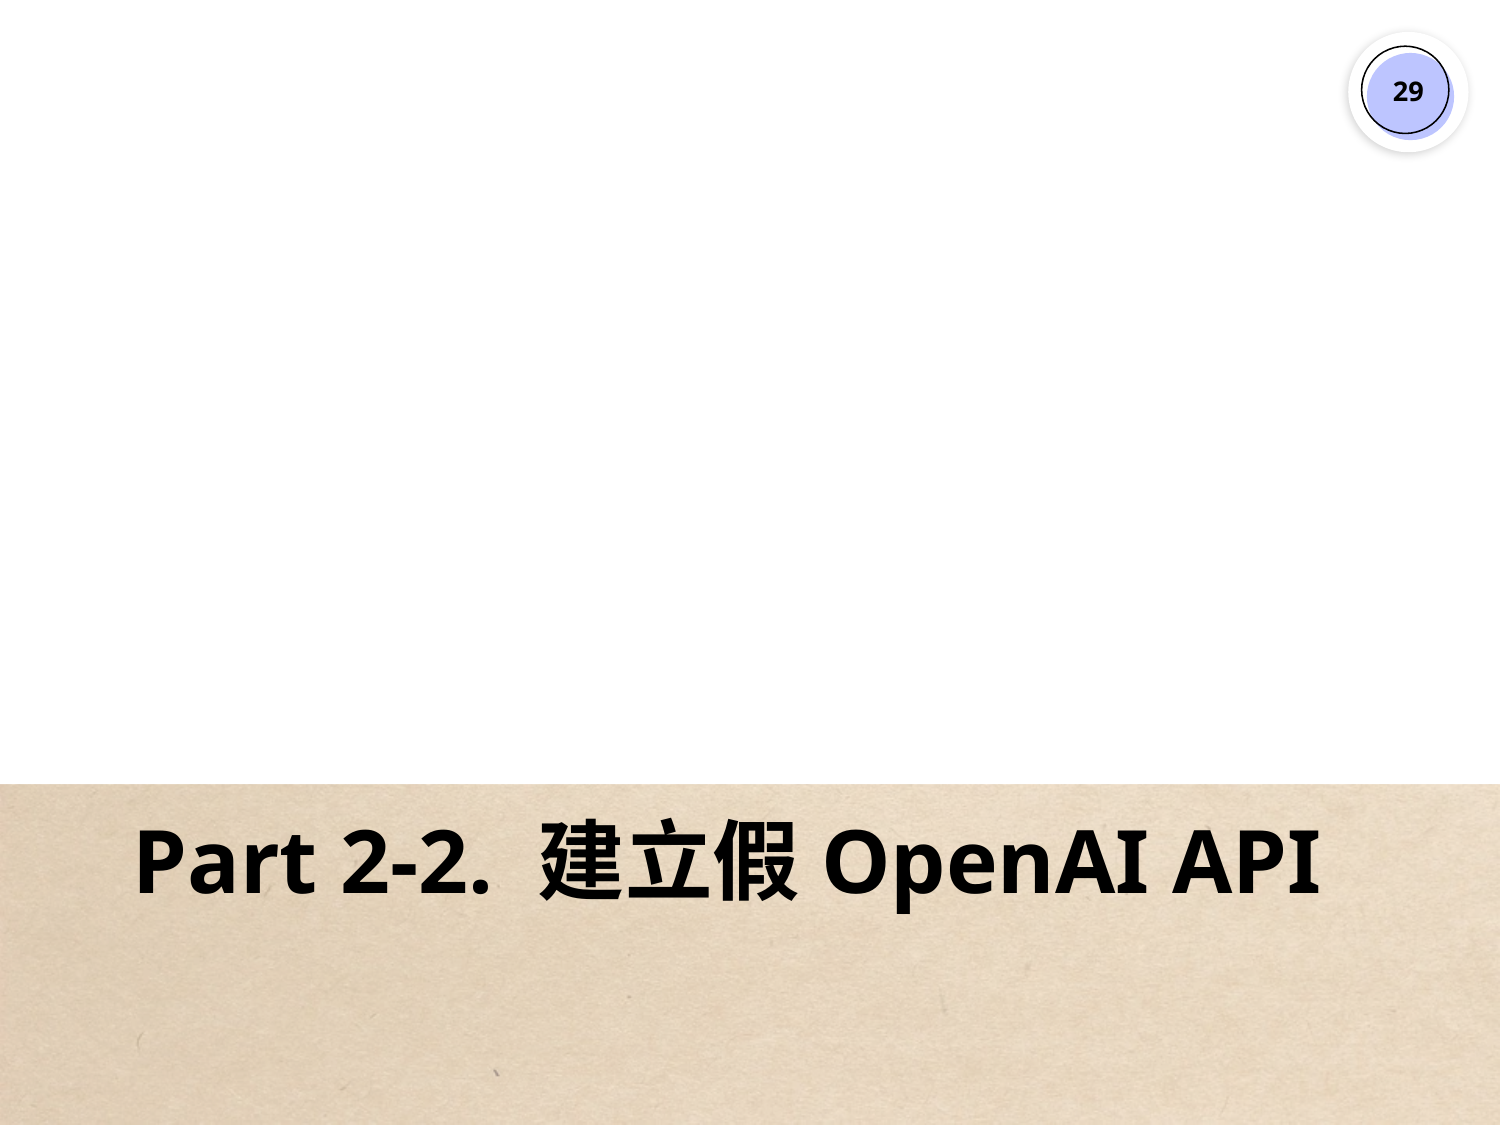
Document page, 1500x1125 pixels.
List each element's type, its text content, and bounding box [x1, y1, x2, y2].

slide_number ‹#› [1363, 49, 1454, 136]
title Part 2-2. 建立假OpenAI API [117, 806, 1383, 920]
